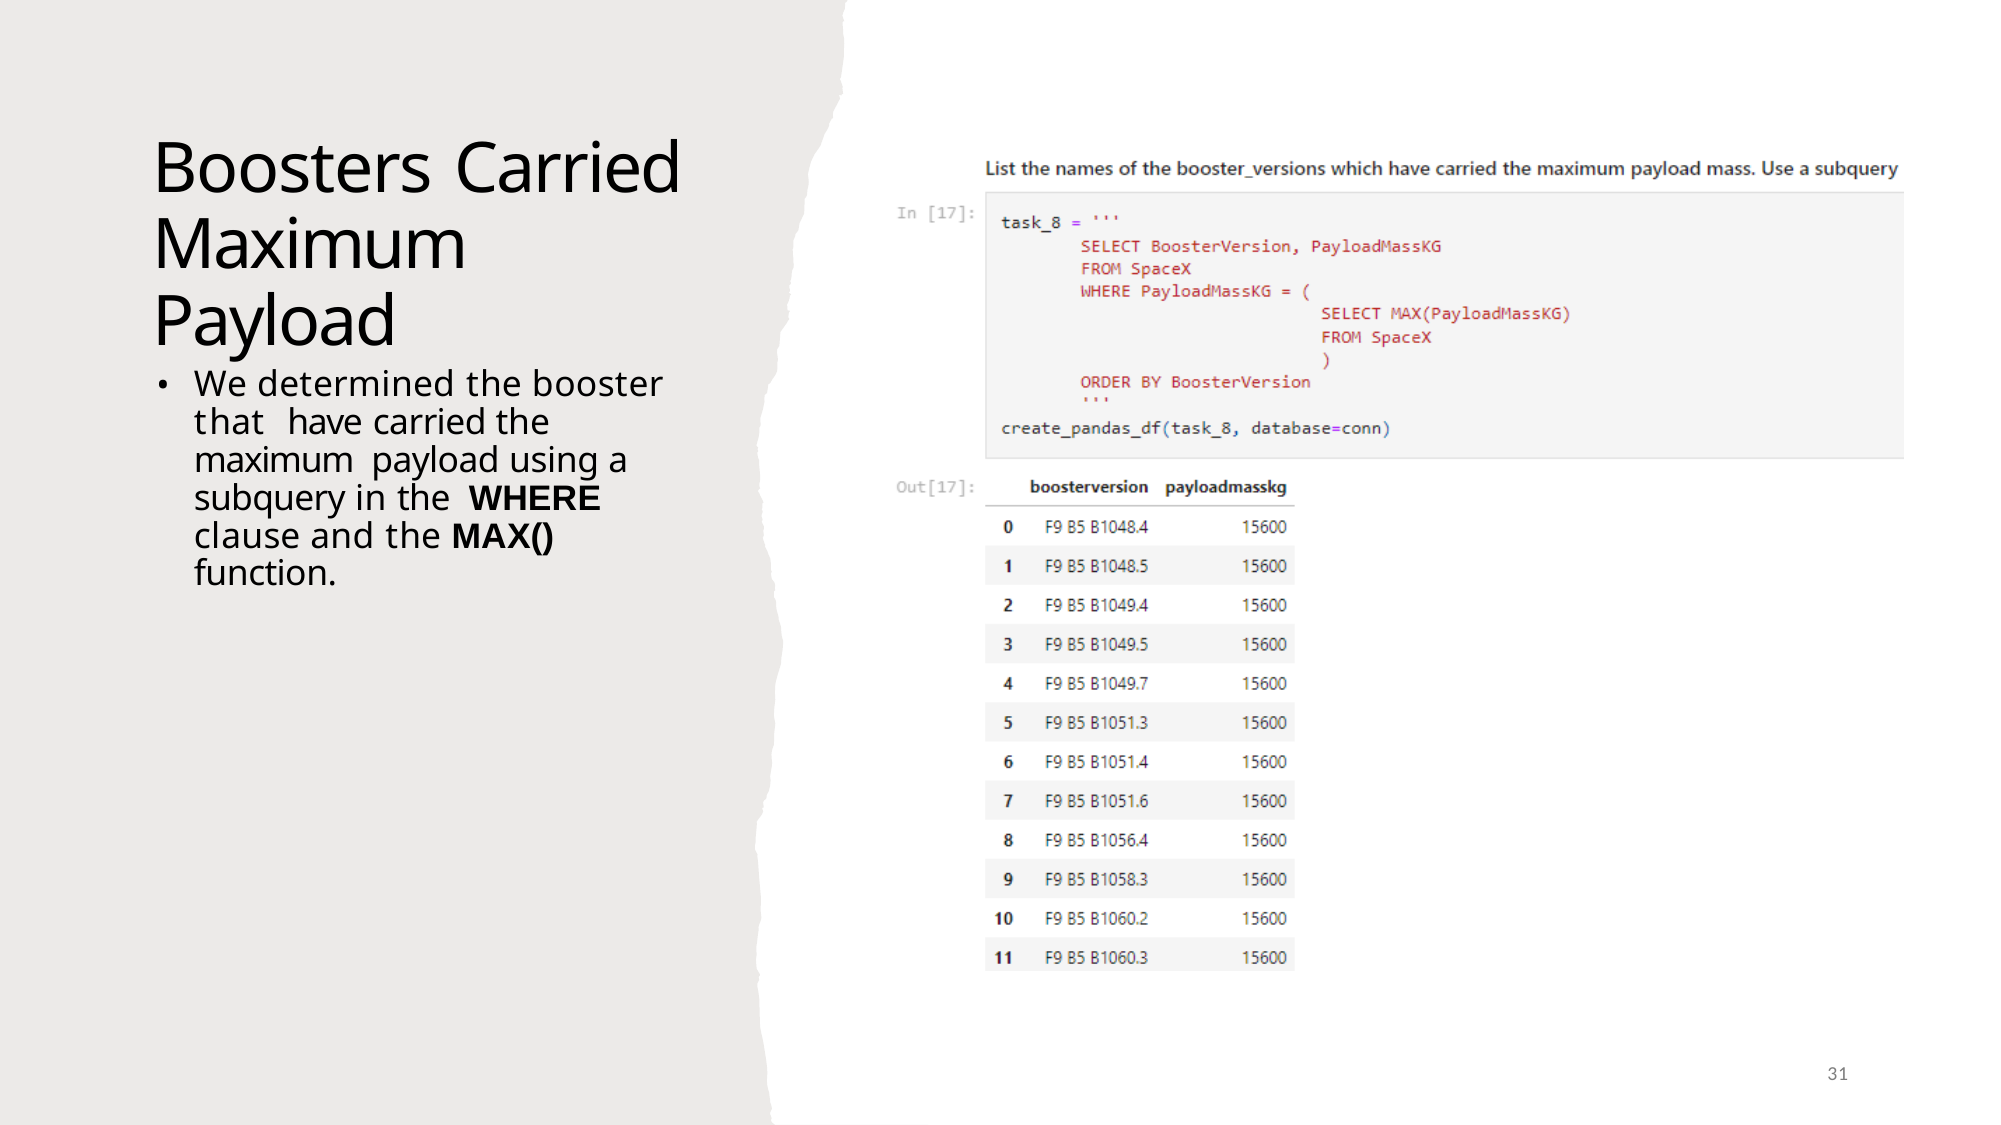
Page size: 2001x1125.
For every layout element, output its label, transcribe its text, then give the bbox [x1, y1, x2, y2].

text_box 31 [1825, 1063, 1852, 1085]
title Boosters Carried Maximum Payload [150, 118, 701, 360]
text_box [0, 0, 929, 1125]
picture [893, 157, 1904, 971]
text_box We determined the booster that have carried the maximum payload using a subquery in the WHERE clause and the MAX() function. [154, 359, 683, 594]
